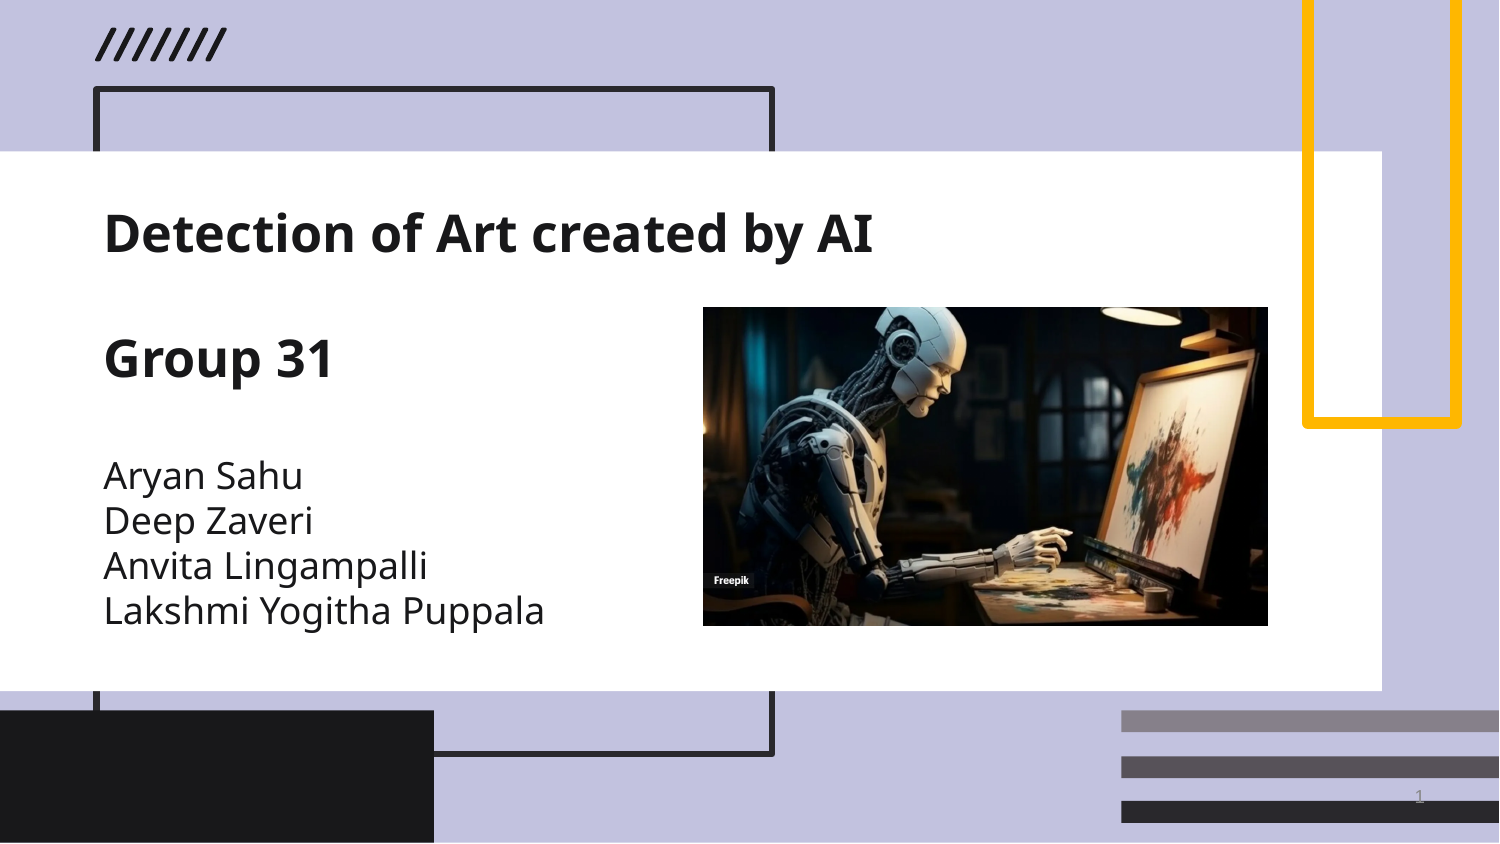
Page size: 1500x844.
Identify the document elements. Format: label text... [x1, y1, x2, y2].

title Aryan Sahu Deep Zaveri Anvita Lingampalli Lakshmi Yogitha Puppala [103, 451, 1032, 691]
text_box [1425, 800, 1499, 823]
text_box [1121, 756, 1499, 779]
text_box [1121, 710, 1499, 733]
text_box [0, 710, 434, 843]
slide_number ‹#› [1080, 784, 1425, 844]
text_box [1307, 0, 1456, 423]
picture [702, 307, 1268, 626]
title Detection of Art created by AI Group 31 [103, 199, 1032, 389]
